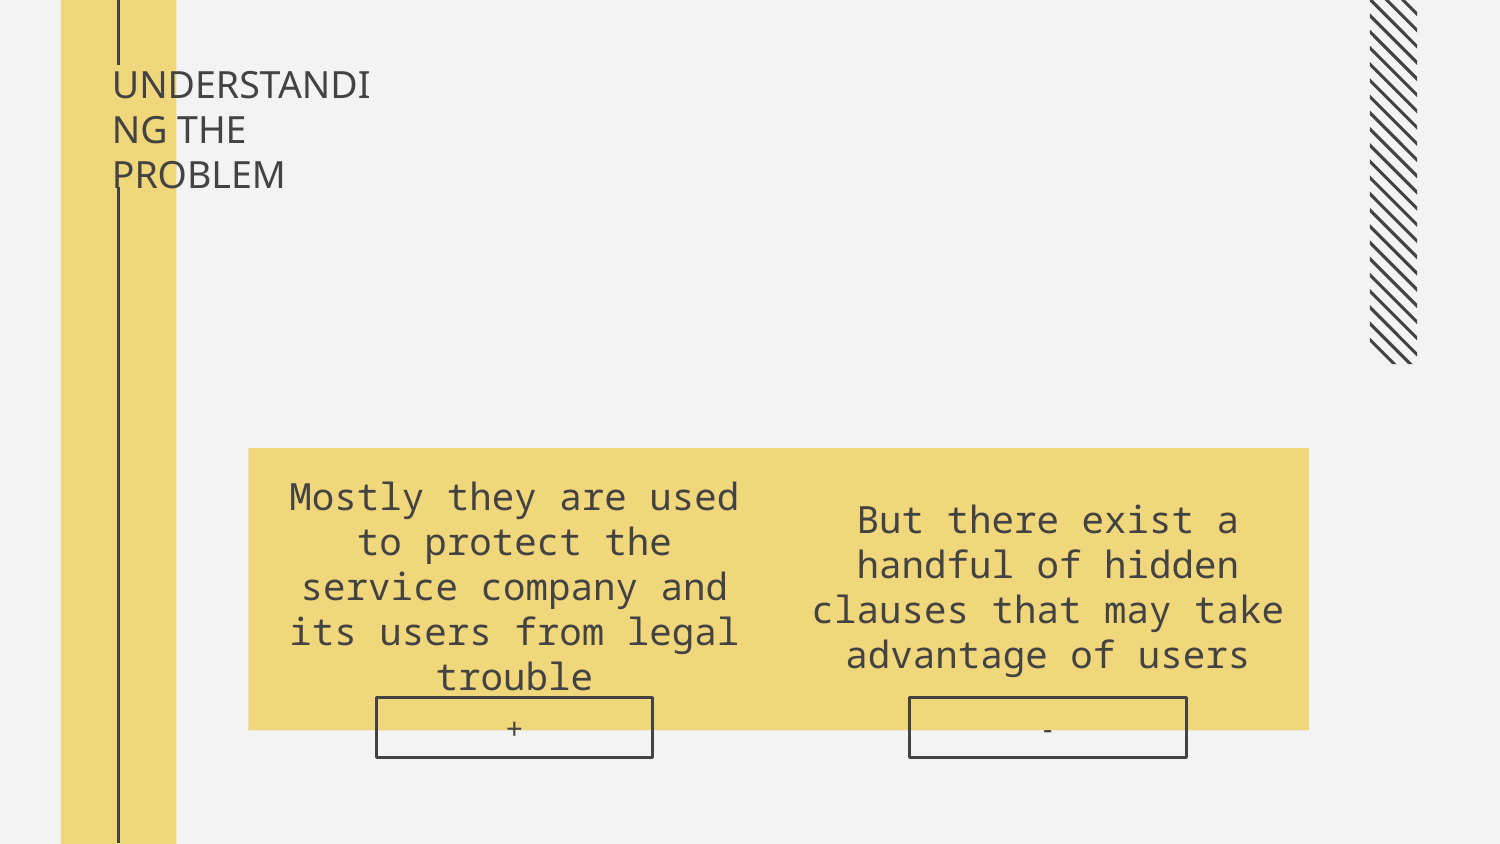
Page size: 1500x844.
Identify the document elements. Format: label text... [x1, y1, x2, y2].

subtitle Mostly they are used to protect the service company and its users from legal trouble [253, 511, 776, 661]
title UNDERSTANDING THE PROBLEM [96, 67, 406, 190]
subtitle - [908, 696, 1188, 759]
subtitle But there exist a handful of hidden clauses that may take advantage of users [786, 511, 1310, 661]
subtitle + [375, 696, 654, 759]
